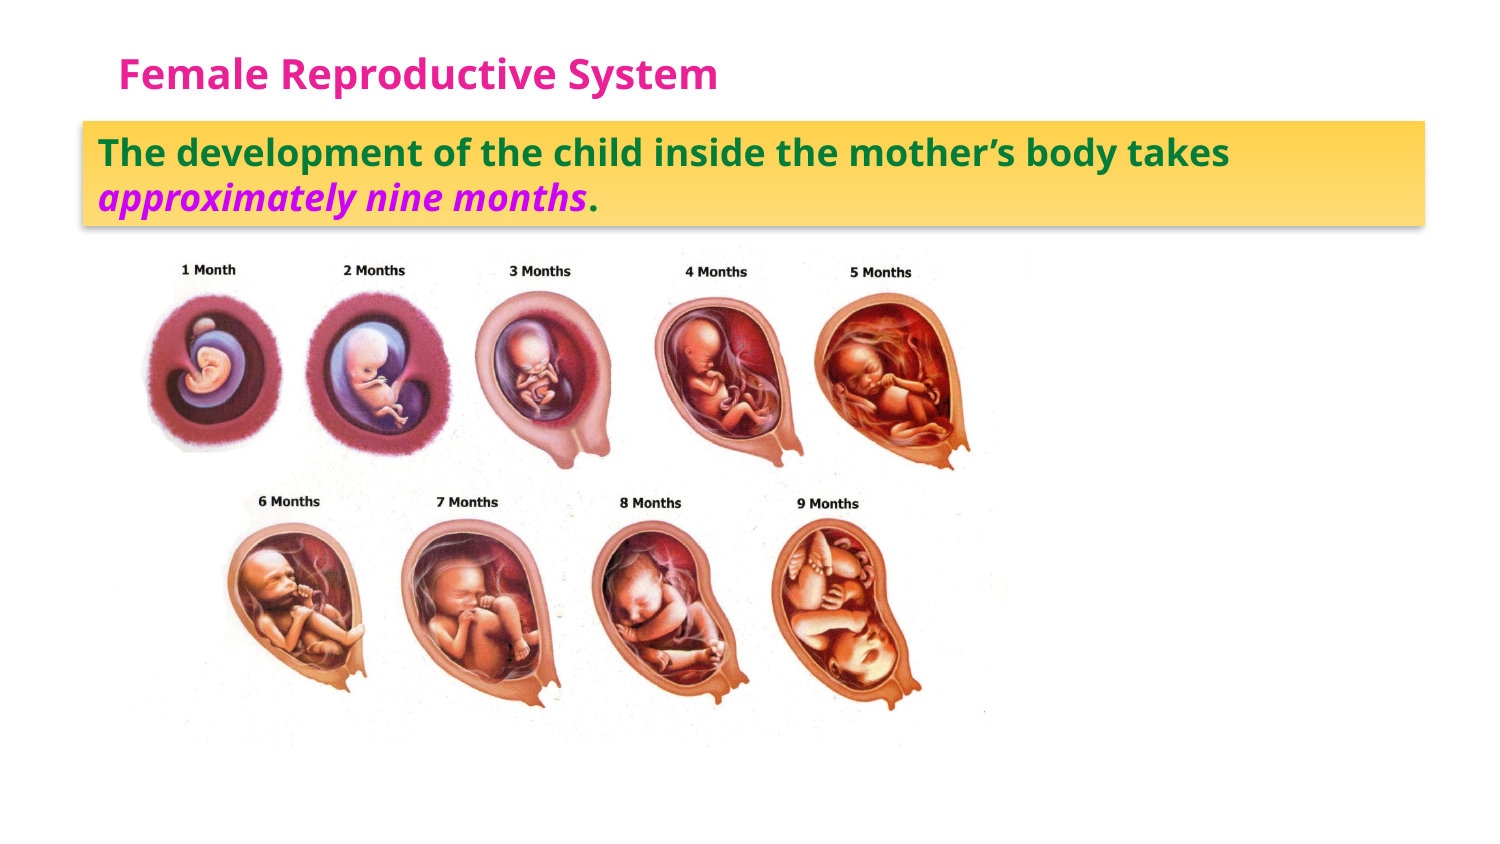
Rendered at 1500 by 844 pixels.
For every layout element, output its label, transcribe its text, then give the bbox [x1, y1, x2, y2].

picture [91, 231, 1031, 774]
text_box The development of the child inside the mother’s body takes approximately nine months. [82, 120, 1426, 227]
text_box Female Reproductive System [103, 40, 735, 105]
